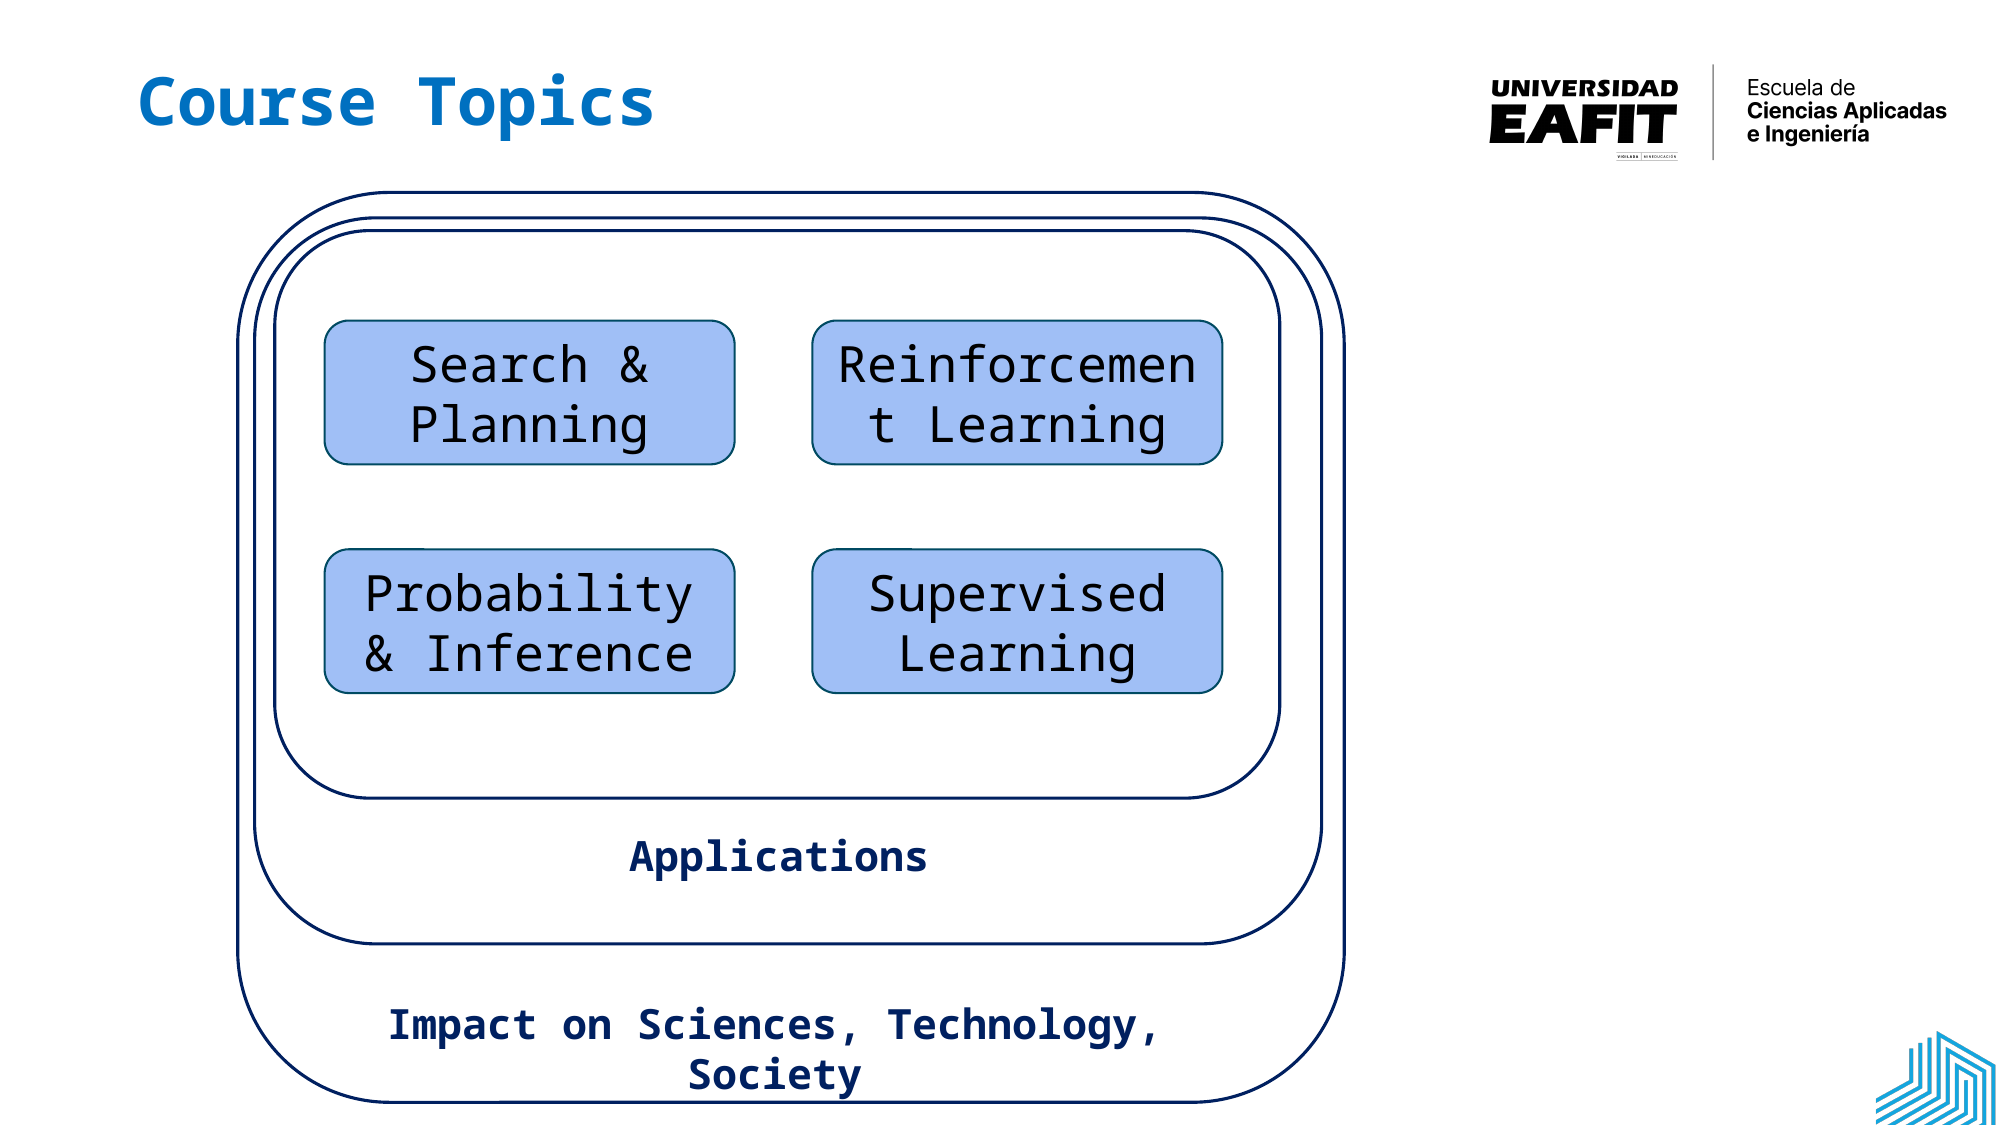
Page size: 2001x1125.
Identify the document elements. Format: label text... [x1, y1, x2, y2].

text_box [236, 191, 1346, 1080]
text_box Impact on Sciences, Technology, Society [274, 990, 1275, 1105]
picture [1873, 1025, 2000, 1125]
text_box Course Topics [122, 60, 1451, 244]
picture [1430, 33, 2000, 192]
